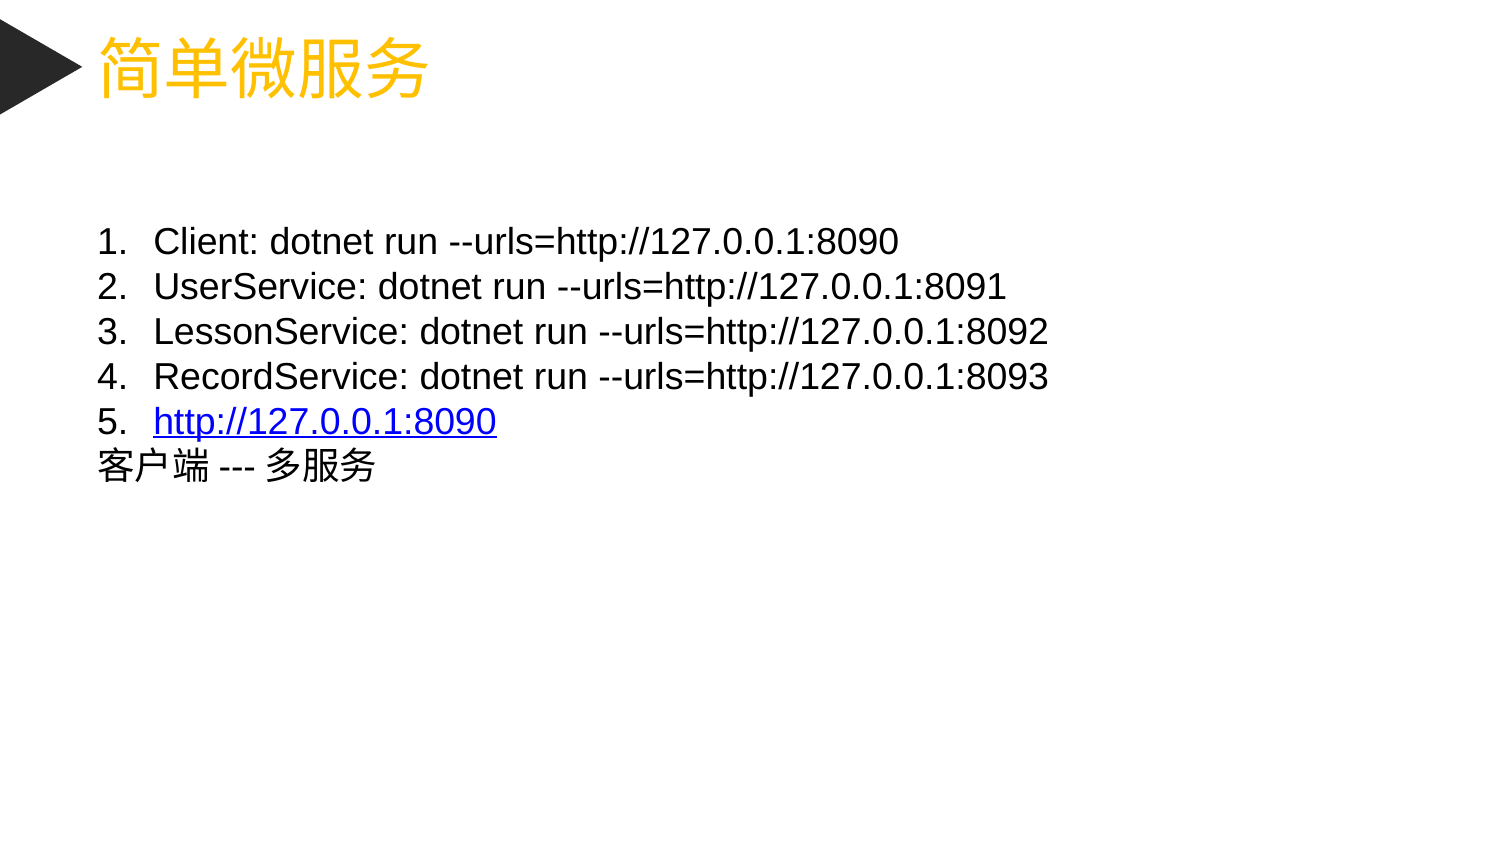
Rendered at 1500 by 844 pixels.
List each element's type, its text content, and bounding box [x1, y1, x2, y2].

text_box 简单微服务 [82, 19, 880, 114]
text_box [0, 19, 82, 115]
text_box Client: dotnet run --urls=http://127.0.0.1:8090 UserService: dotnet run --urls=http://127.0.0.1:8091 LessonService: dotnet run --urls=http://127.0.0.1:8092 RecordService: dotnet run --urls=http://127.0.0.1:8093 http://127.0.0.1:8090 客户端---多服务 [82, 209, 1388, 494]
